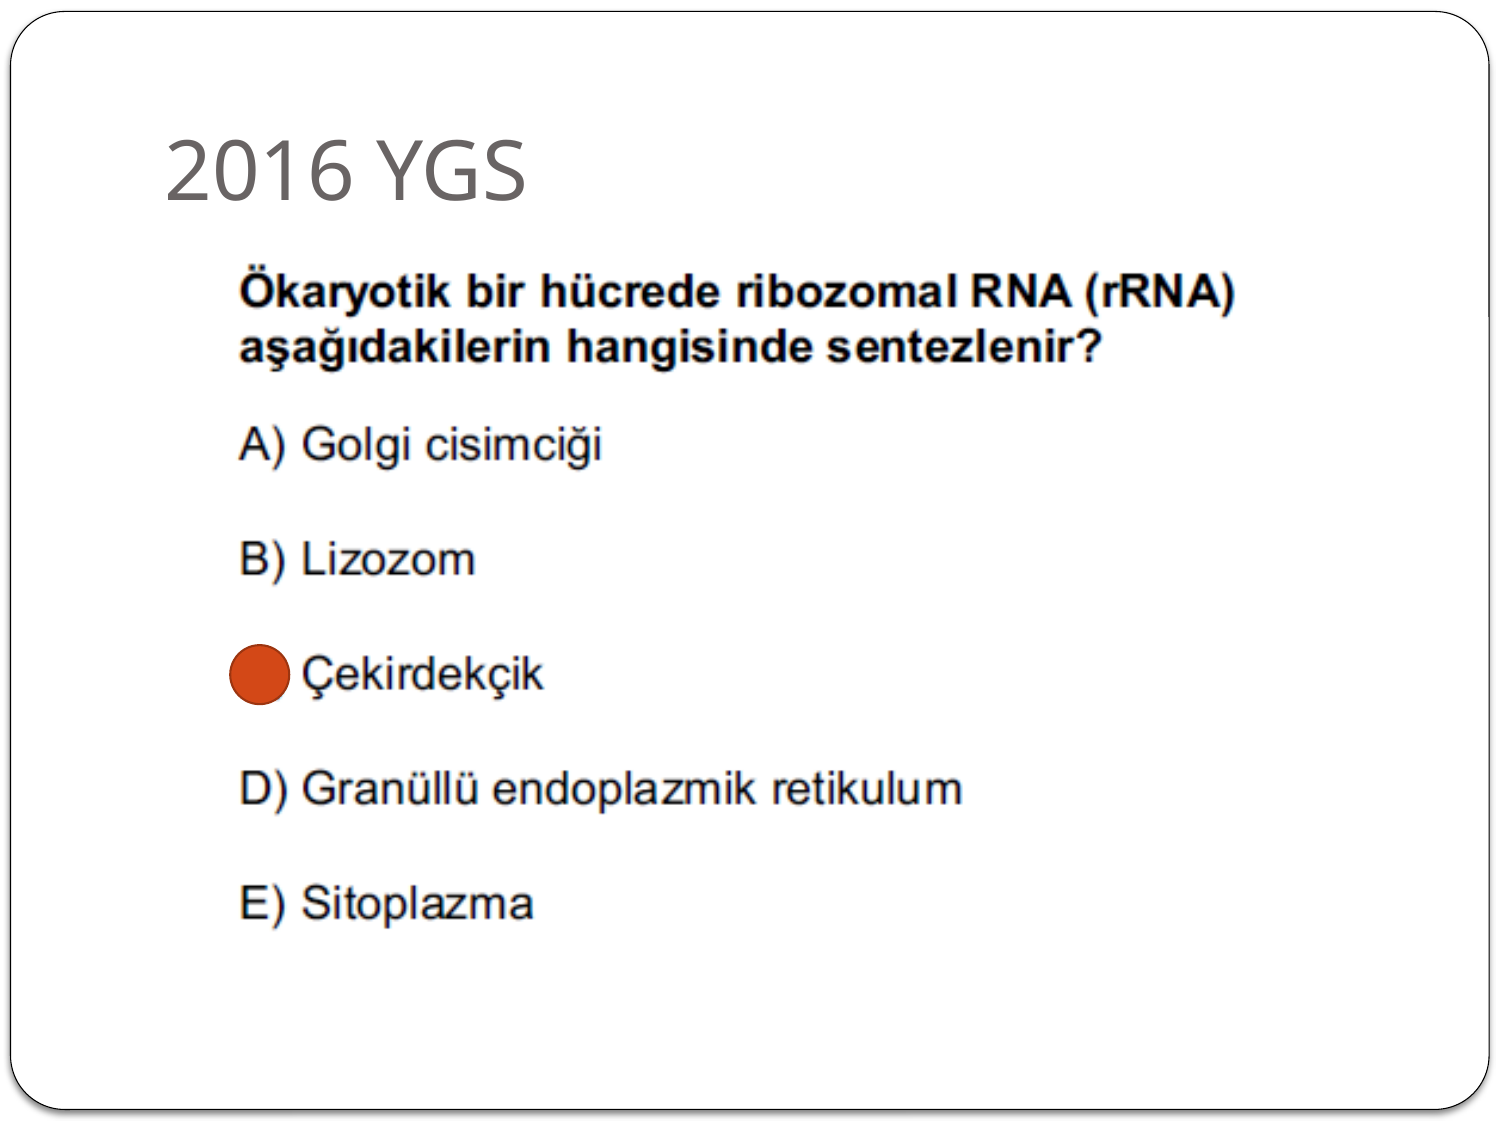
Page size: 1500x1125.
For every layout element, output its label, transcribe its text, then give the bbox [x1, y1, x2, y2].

title 2016 YGS [150, 45, 1425, 233]
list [218, 236, 1302, 953]
